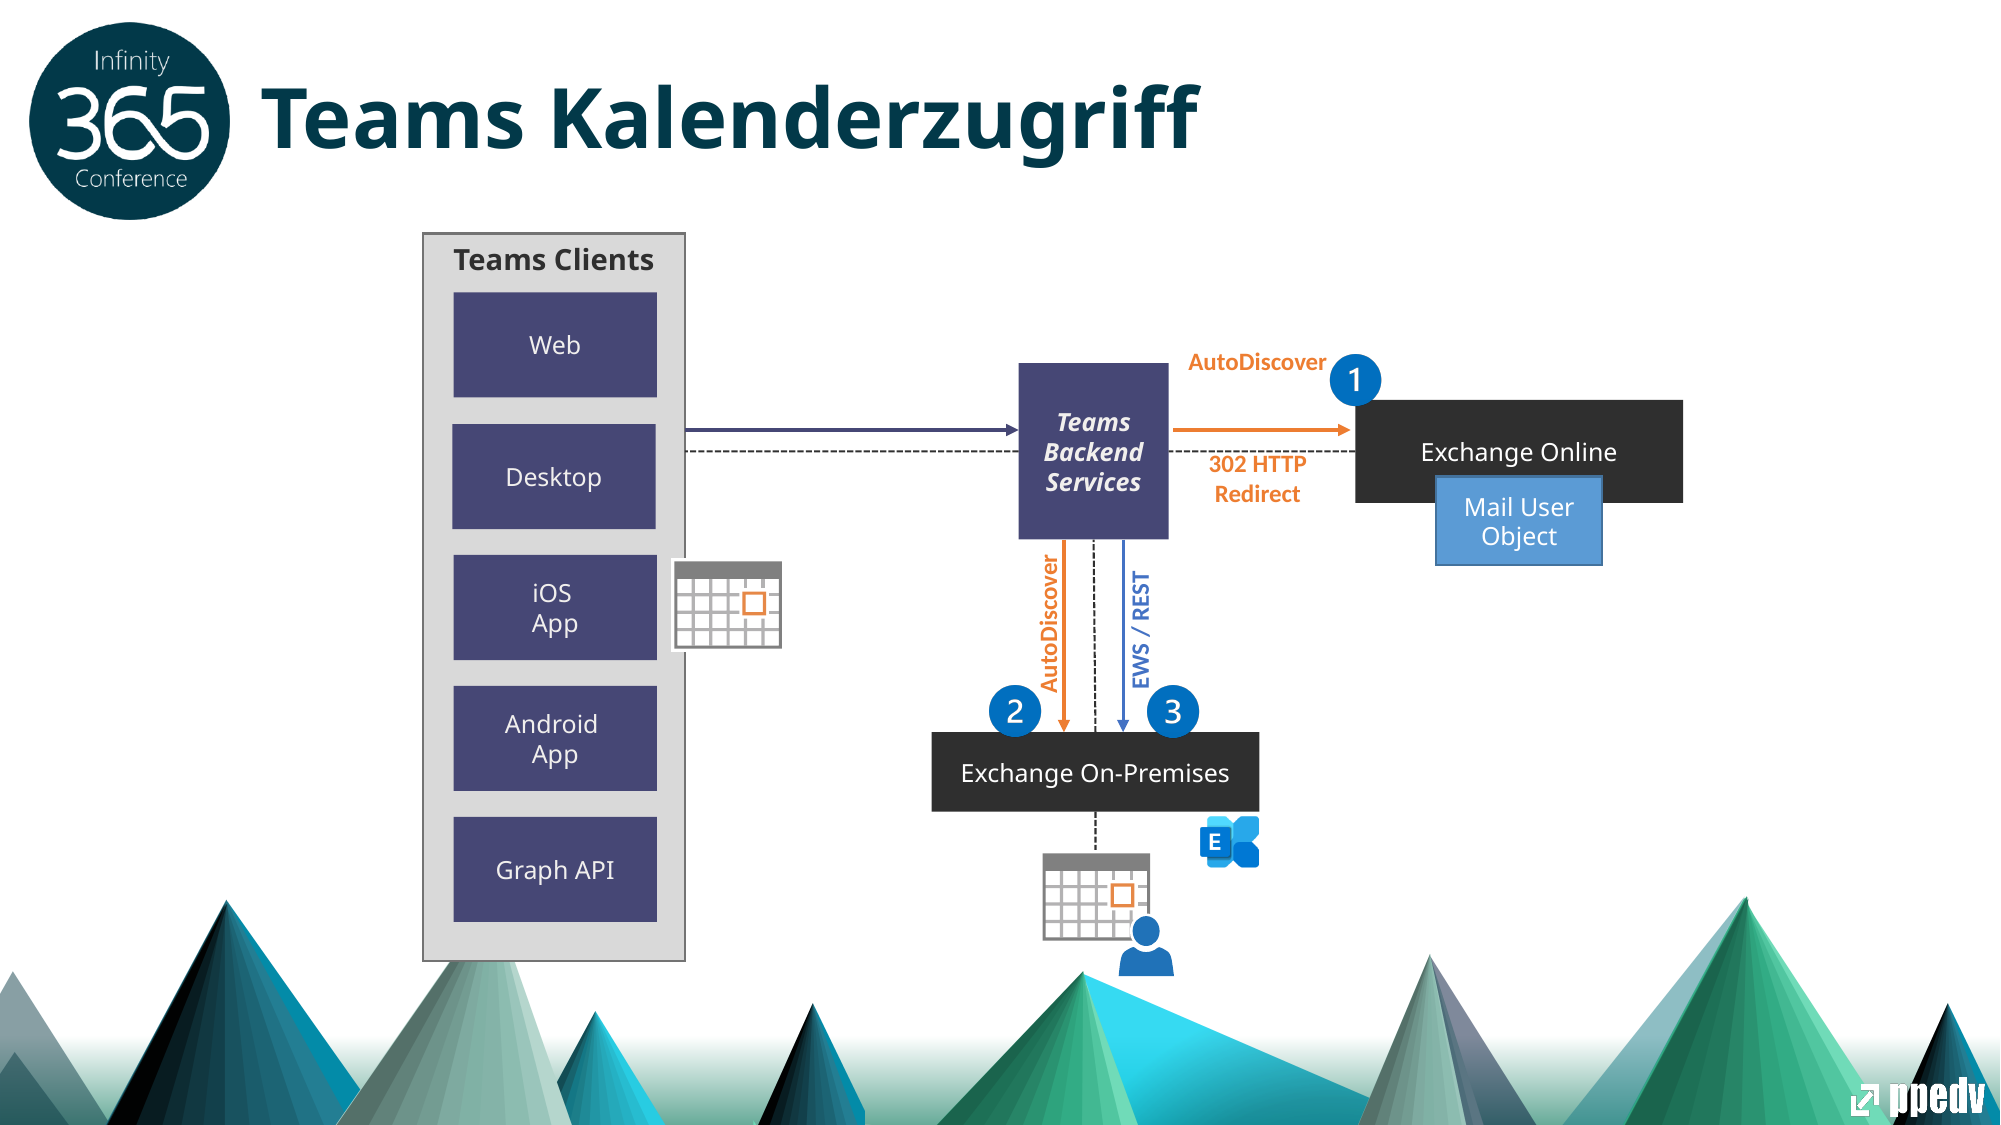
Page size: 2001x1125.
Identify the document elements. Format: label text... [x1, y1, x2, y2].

text_box iOS App [453, 554, 657, 661]
text_box Graph API [453, 816, 657, 922]
text_box Mail User Object [1435, 475, 1603, 566]
text_box Teams Backend Services [1018, 363, 1169, 540]
picture [29, 22, 120, 112]
picture [140, 22, 230, 105]
picture [58, 88, 100, 159]
text_box EWS / REST [1116, 533, 1162, 728]
picture [0, 846, 2000, 1125]
picture [105, 86, 208, 160]
picture [1323, 347, 1388, 413]
picture [667, 555, 787, 654]
text_box AutoDiscover [1160, 338, 1356, 383]
picture [146, 137, 230, 220]
picture [1195, 811, 1260, 870]
text_box Desktop [452, 424, 656, 530]
text_box Teams Clients [423, 233, 685, 962]
text_box 302 HTTP Redirect [1160, 440, 1356, 516]
picture [29, 131, 113, 220]
text_box Exchange Online [1355, 399, 1684, 503]
text_box Exchange On-Premises [931, 732, 1260, 812]
text_box Web [453, 292, 657, 398]
text_box Android App [453, 685, 657, 791]
picture [1140, 678, 1206, 745]
title Teams Kalenderzugriff [245, 46, 1971, 196]
picture [982, 678, 1048, 744]
text_box AutoDiscover [1024, 526, 1070, 722]
